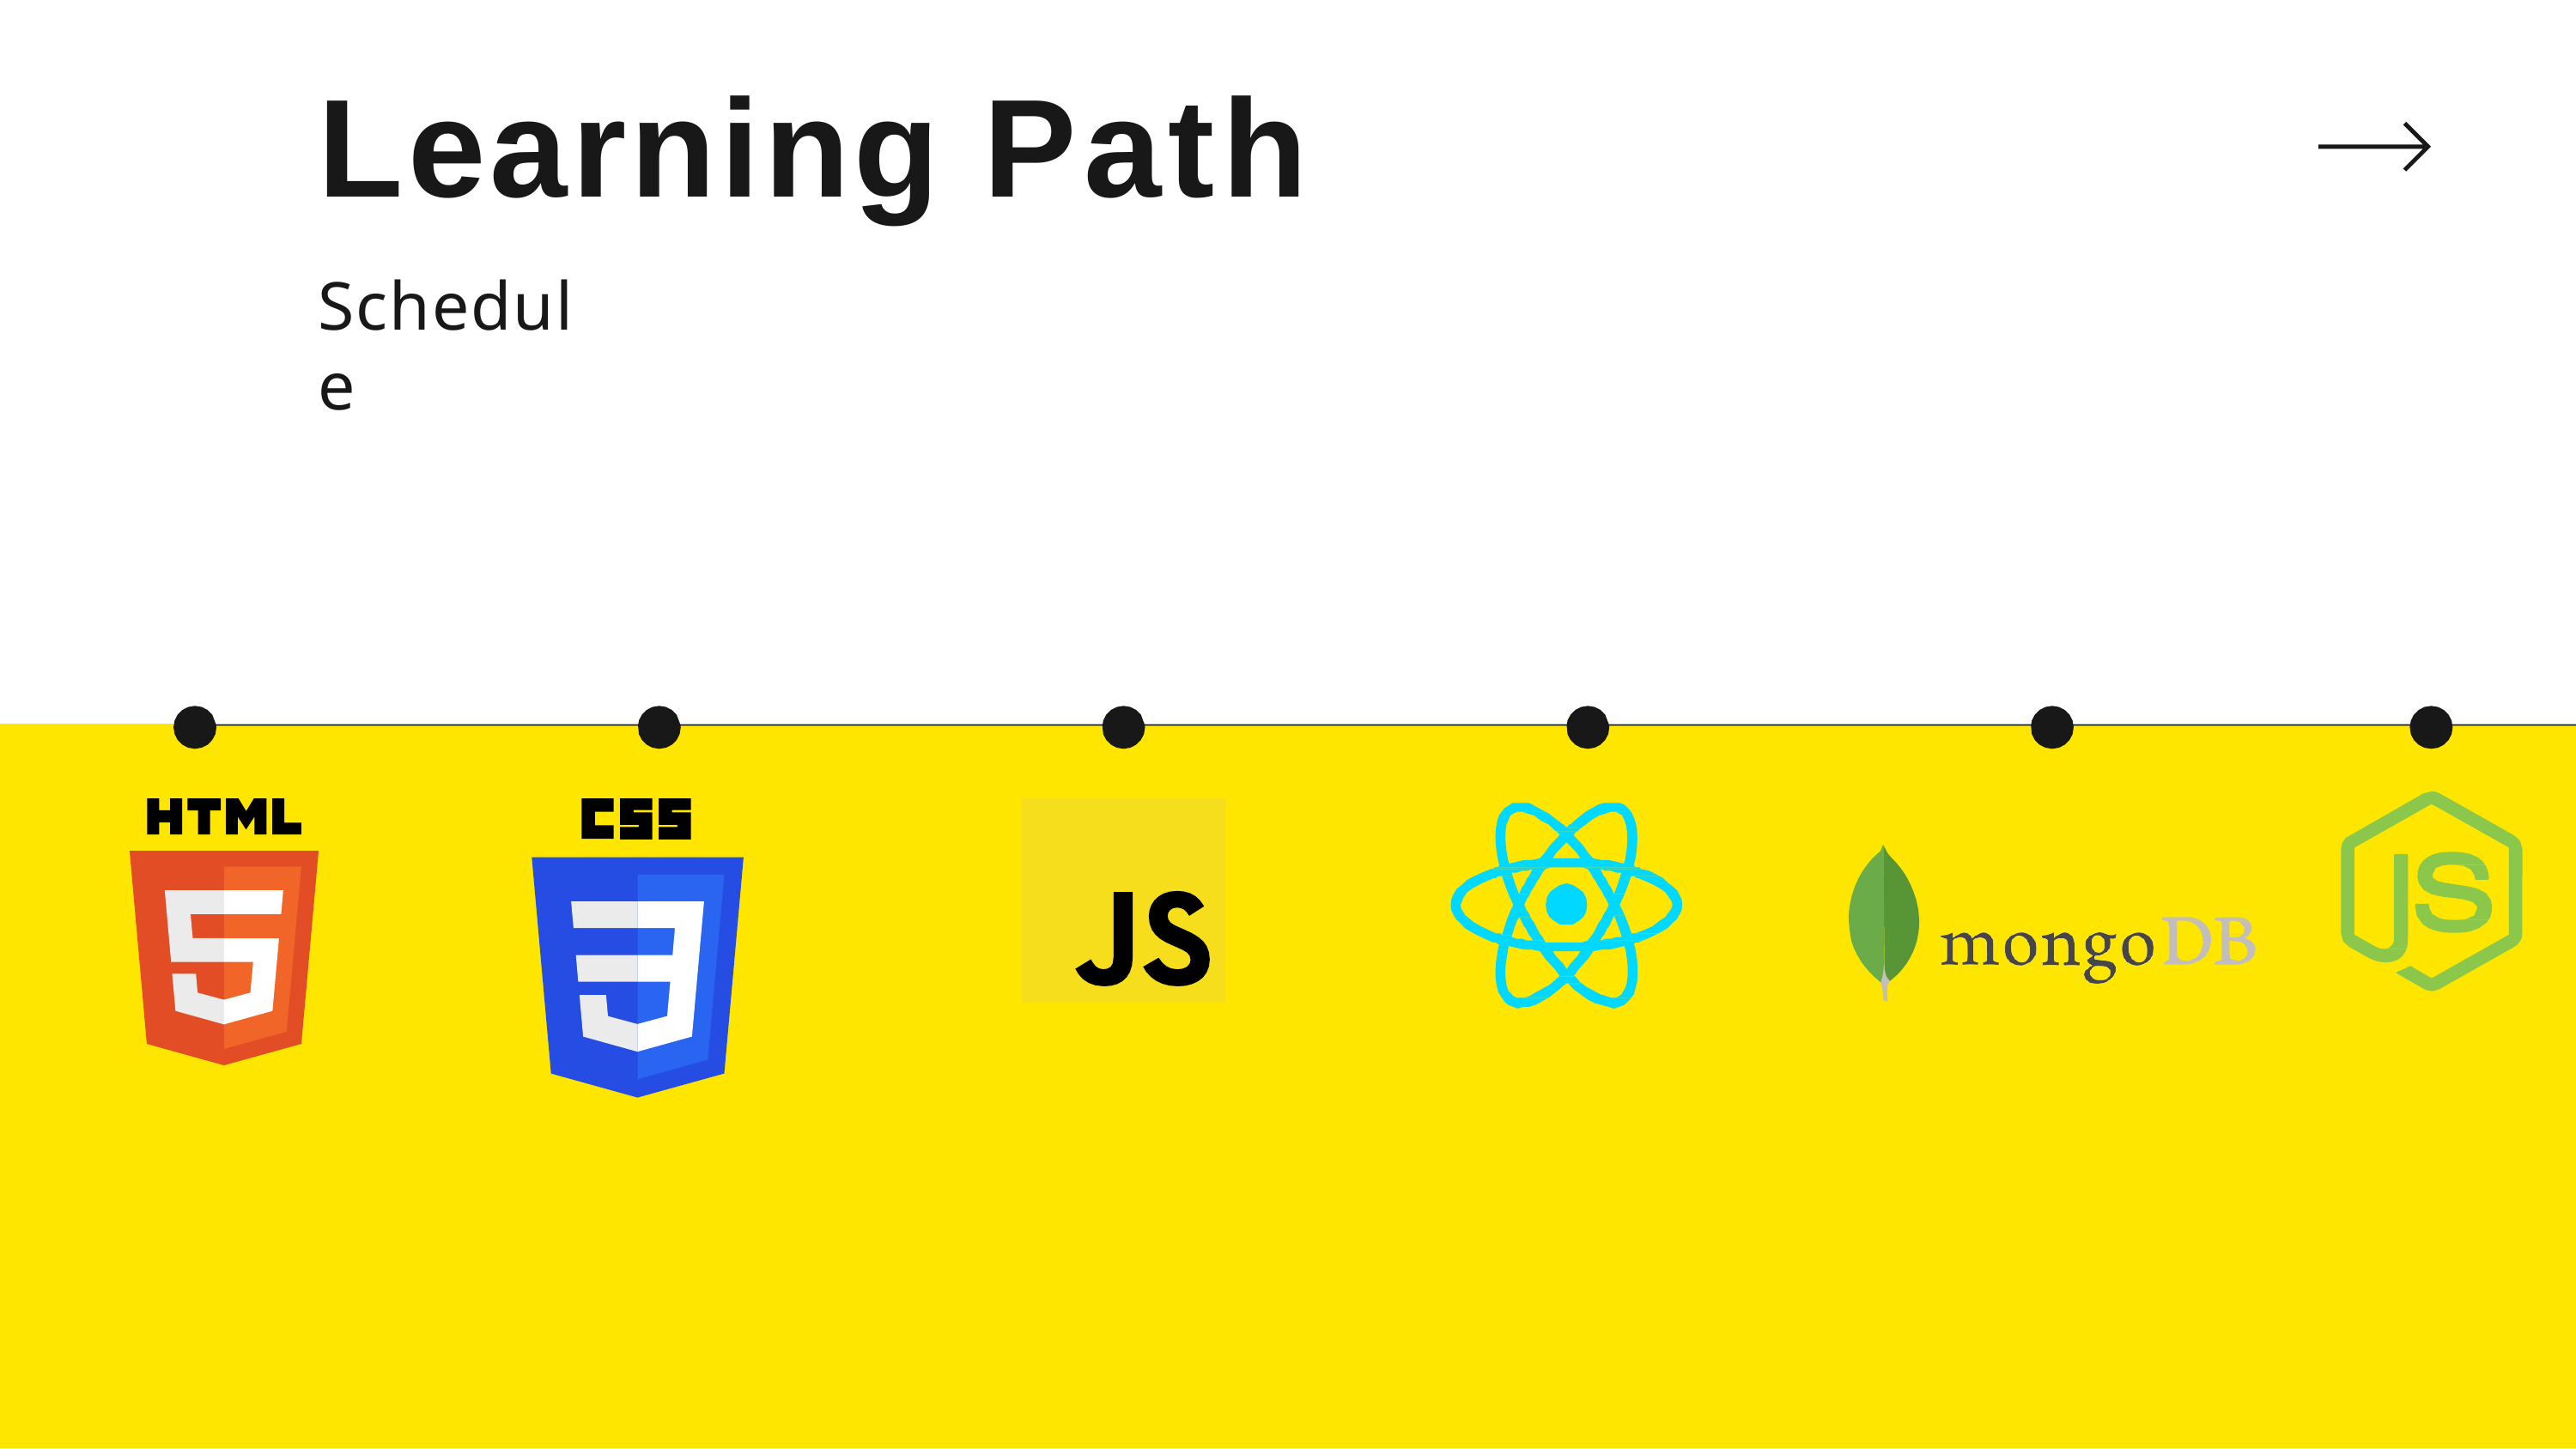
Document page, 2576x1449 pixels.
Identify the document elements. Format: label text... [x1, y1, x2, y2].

text_box Learning Path [316, 55, 1315, 225]
text_box Schedule [316, 262, 611, 423]
picture [1941, 932, 2154, 984]
